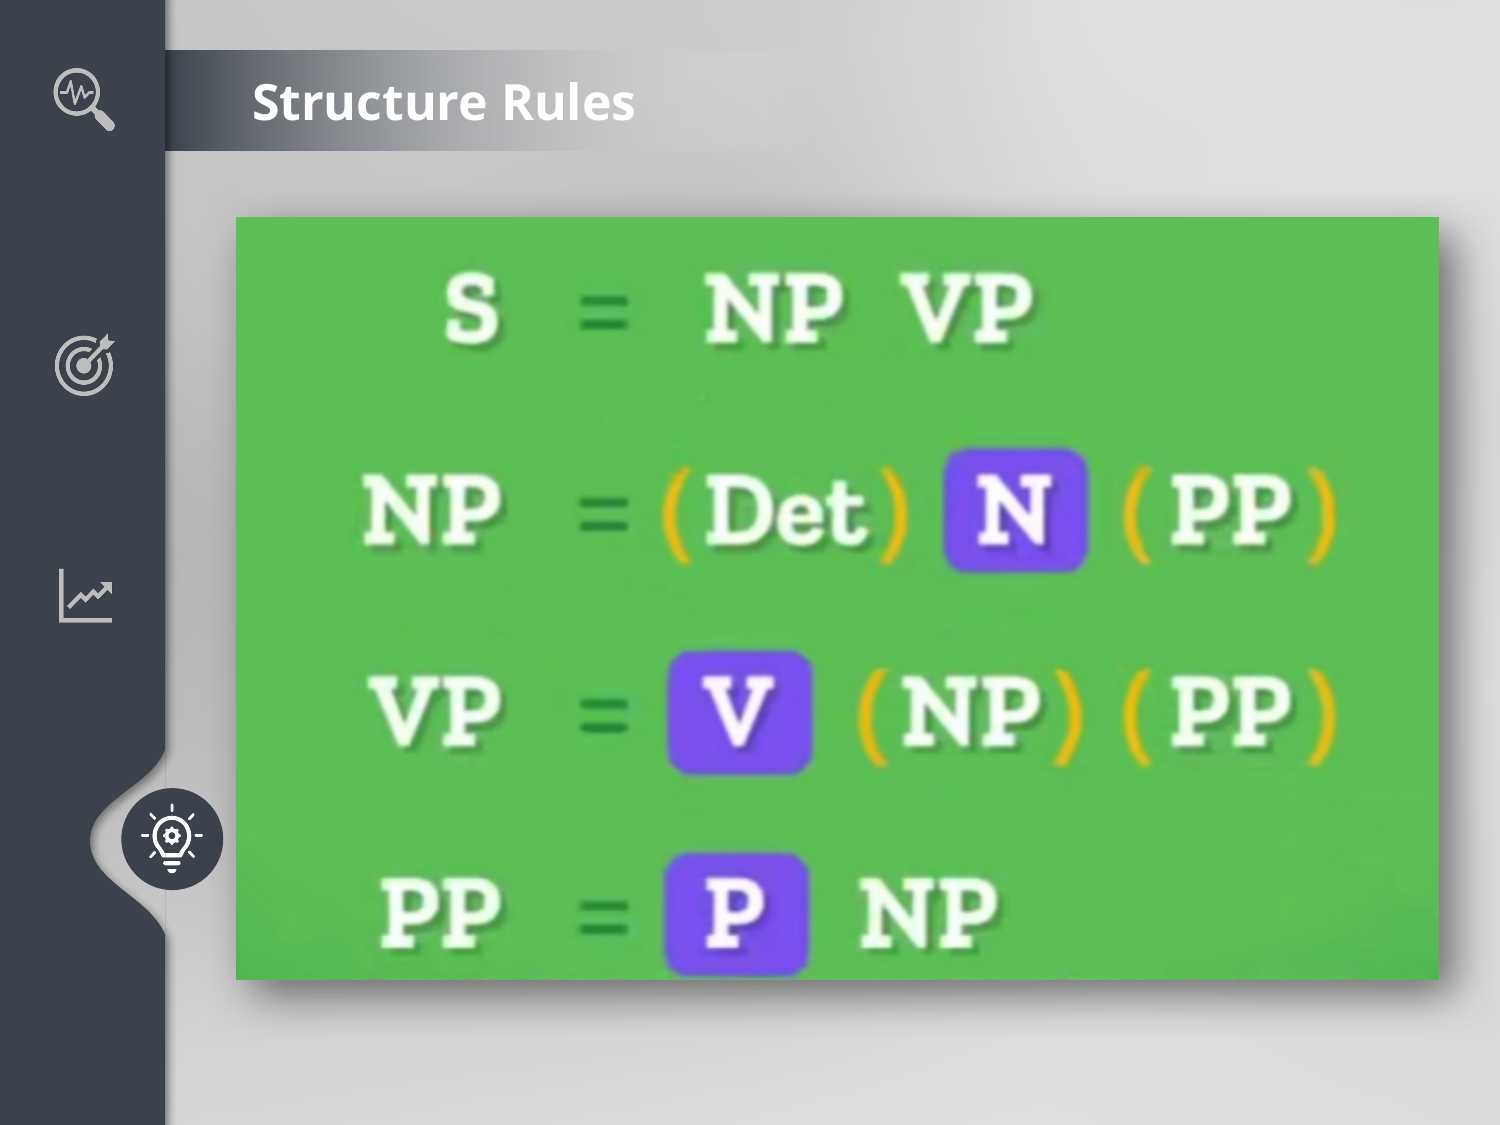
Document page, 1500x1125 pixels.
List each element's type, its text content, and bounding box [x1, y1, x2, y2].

picture [236, 217, 1439, 980]
text_box Structure Rules [237, 62, 652, 138]
text_box [0, 0, 167, 1125]
picture [47, 61, 122, 138]
text_box [176, 49, 820, 151]
picture [47, 326, 122, 403]
picture [48, 557, 123, 634]
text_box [121, 788, 224, 891]
